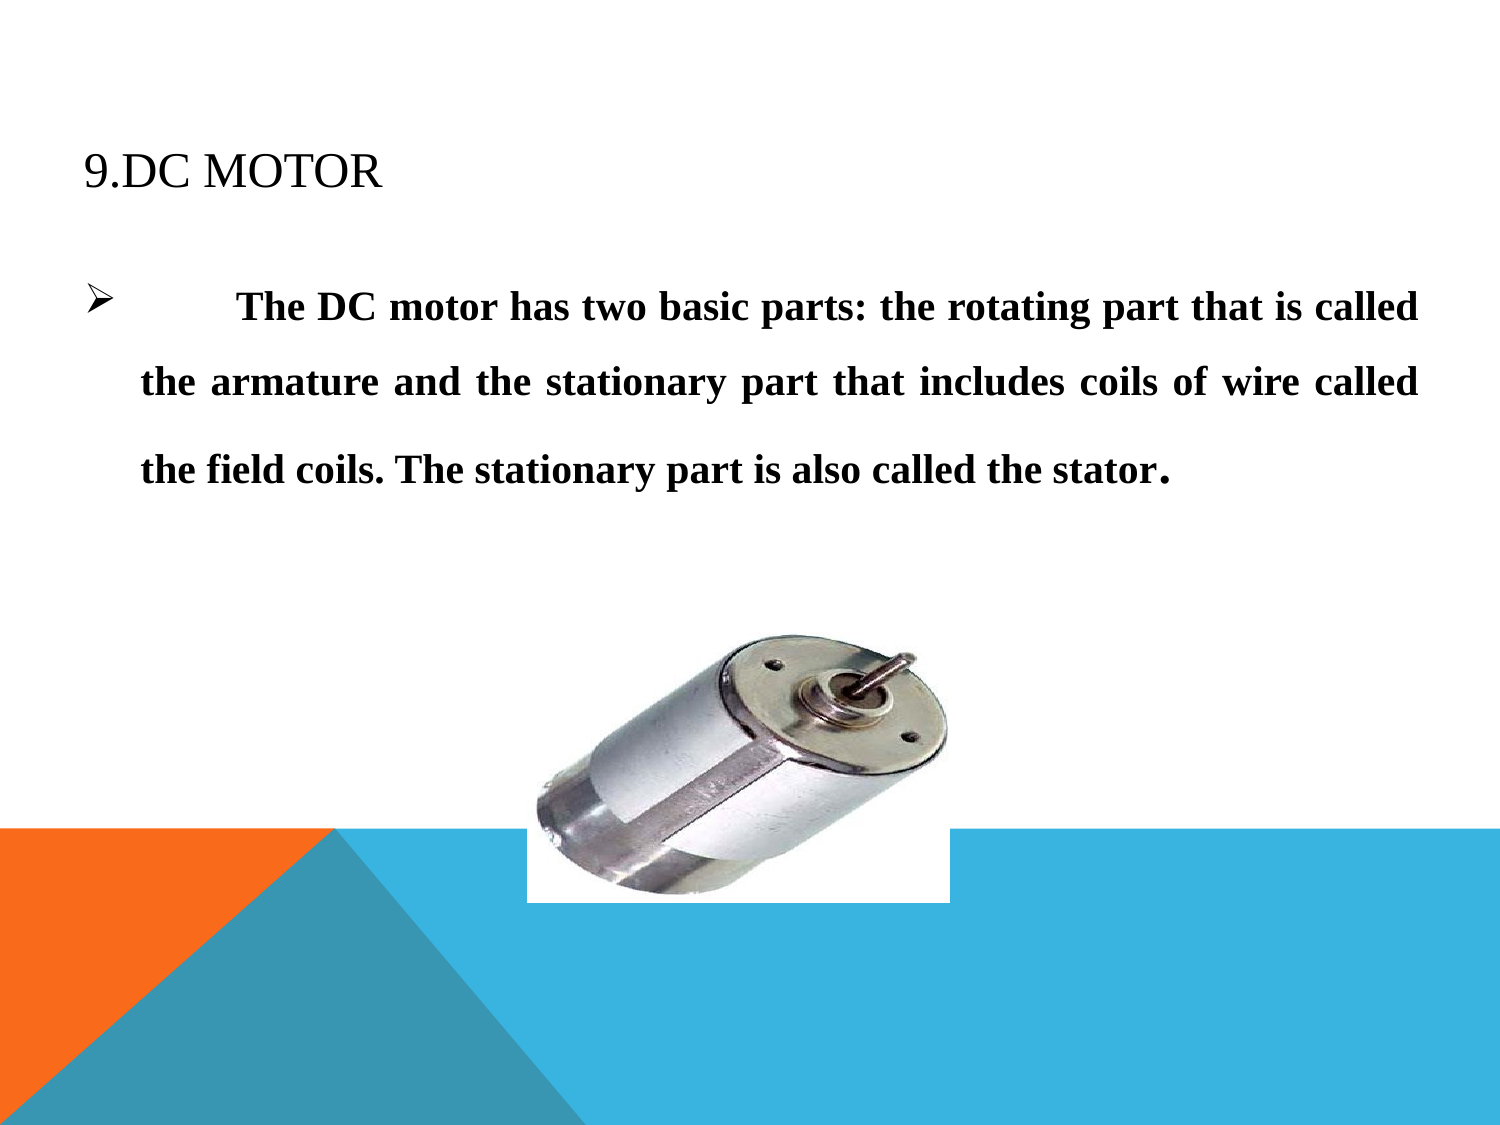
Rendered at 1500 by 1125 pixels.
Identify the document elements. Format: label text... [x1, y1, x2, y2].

title 9.DC MOTOR [69, 114, 1412, 220]
list The DC motor has two basic parts: the rotating part that is called the armature and the stationary part that includes coils of wire called the field coils. The stationary part is also called the stator. [69, 246, 1436, 969]
picture [527, 632, 950, 903]
